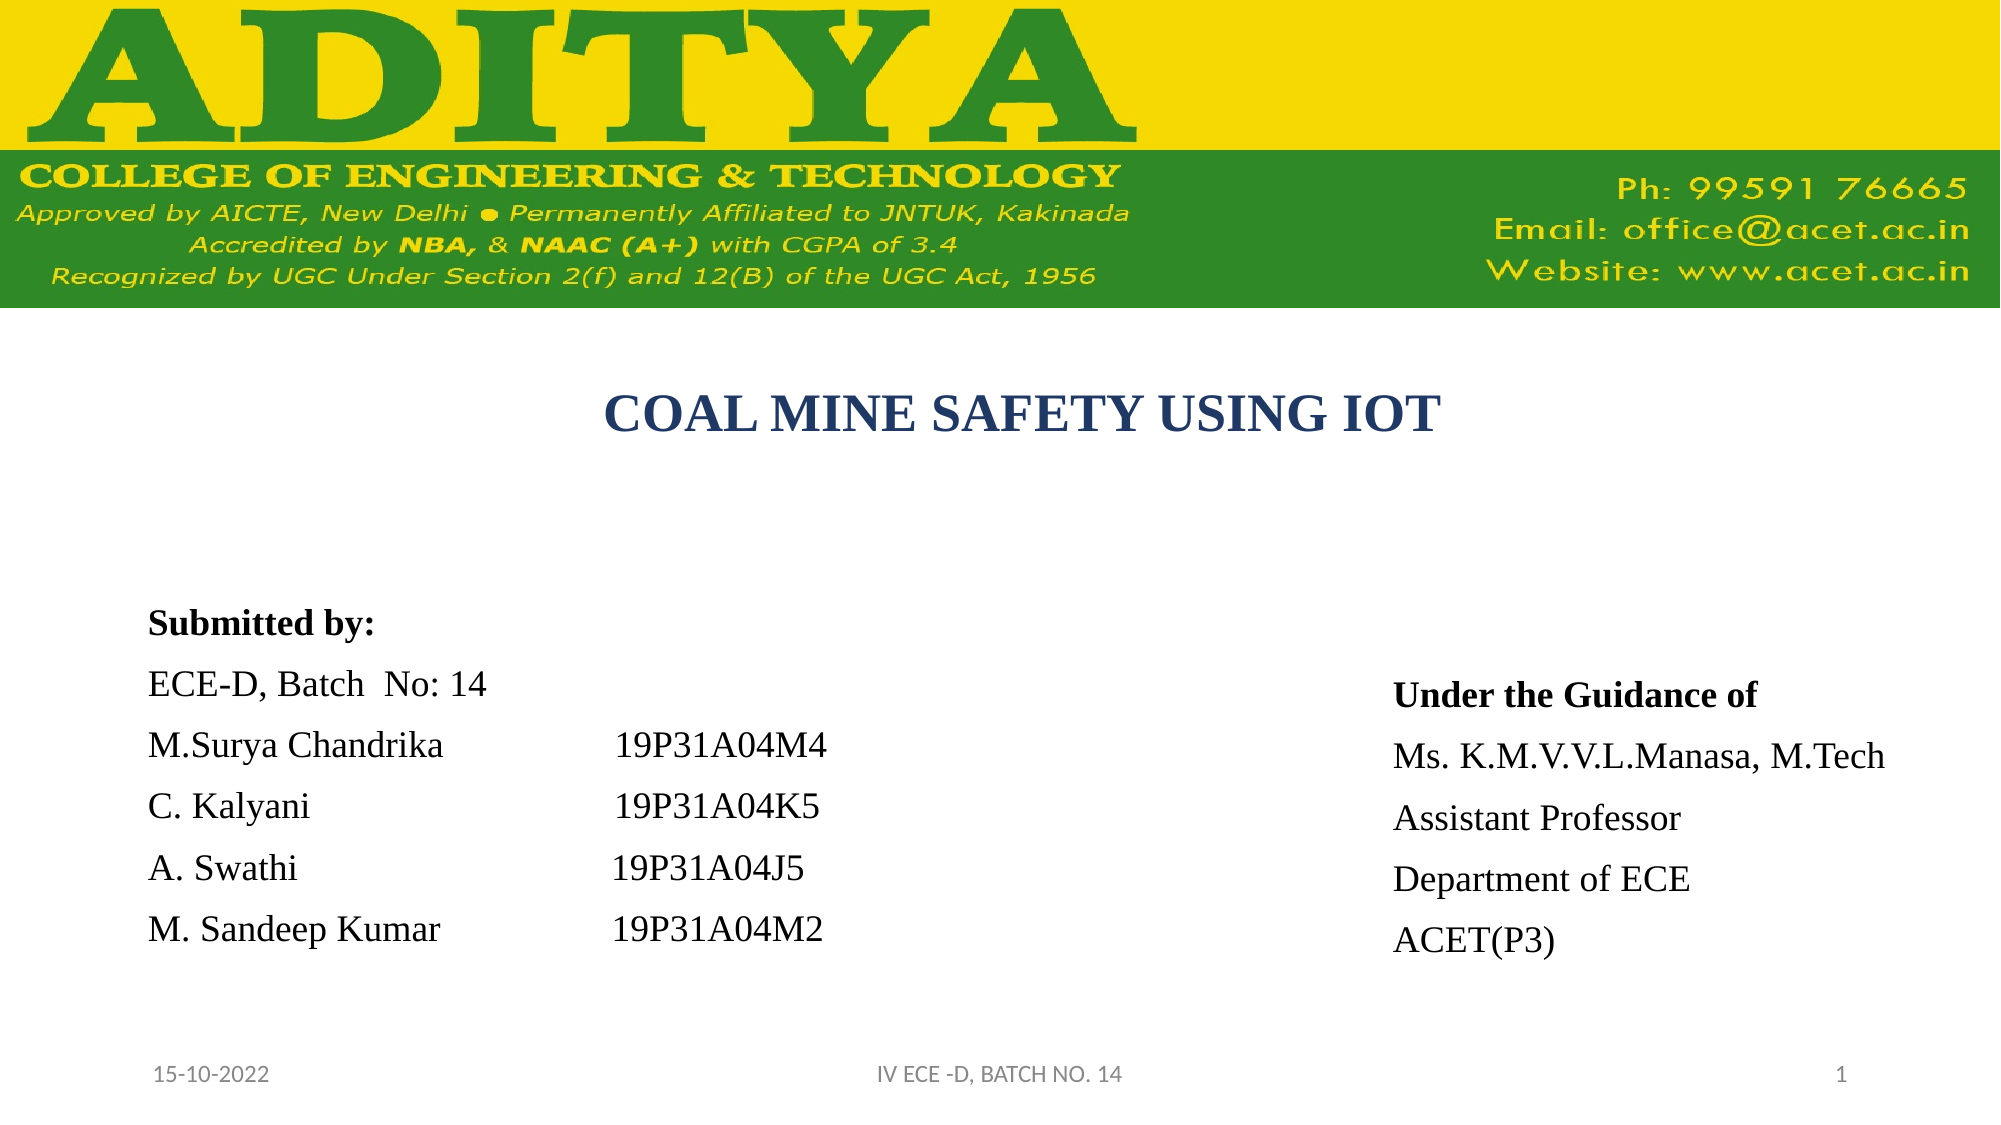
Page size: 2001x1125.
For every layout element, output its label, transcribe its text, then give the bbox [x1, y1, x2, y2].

title COAL MINE SAFETY USING IOT [215, 377, 1831, 525]
footer IV ECE -D, BATCH NO. 14 [662, 1042, 1338, 1103]
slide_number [137, 1042, 588, 1103]
list Submitted by: ECE-D, Batch No: 14 M.Surya Chandrika 19P31A04M4 C. Kalyani 19P31A04K5 A. Swathi 19P31A04J5 M. Sandeep Kumar 19P31A04M2 [132, 595, 980, 972]
slide_number 1 [1647, 1042, 1863, 1103]
picture [0, 0, 2000, 308]
list Under the Guidance of Ms. K.M.V.V.L.Manasa, M.Tech Assistant Professor Department of ECE ACET(P3) [1149, 667, 2000, 977]
